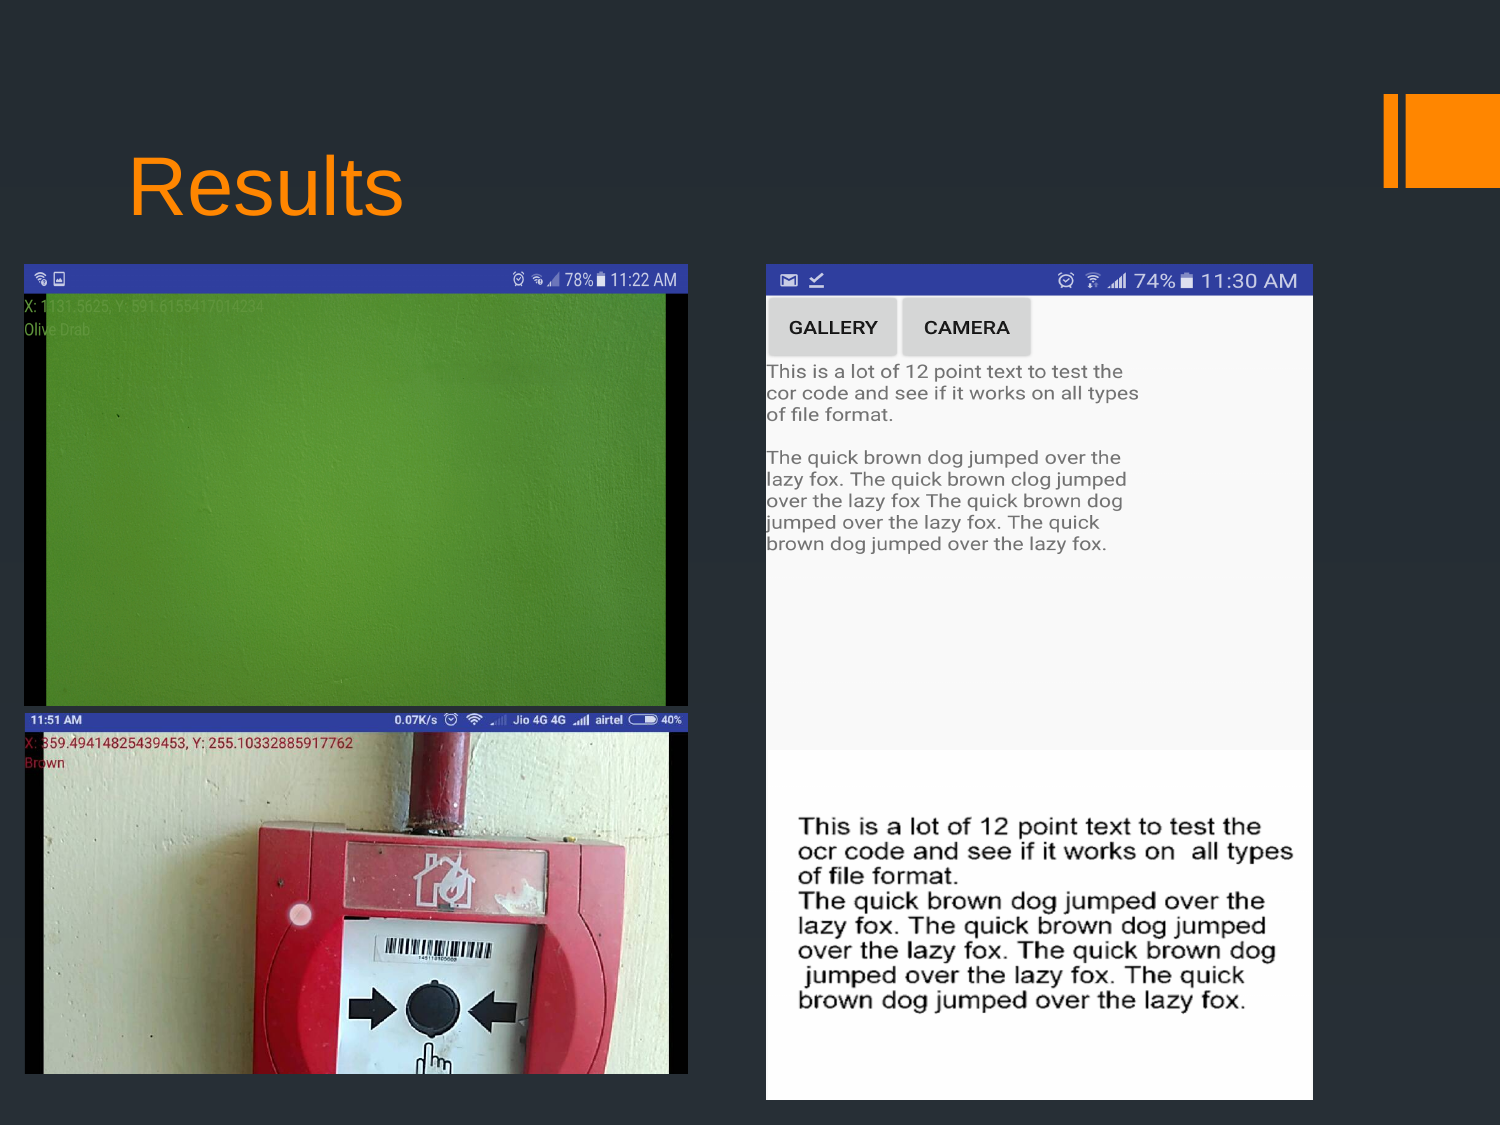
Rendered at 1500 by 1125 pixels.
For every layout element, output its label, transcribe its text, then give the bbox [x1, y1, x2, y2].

picture [24, 713, 689, 1074]
picture [766, 264, 1313, 1101]
picture [24, 264, 689, 706]
title Results [112, 50, 1313, 240]
